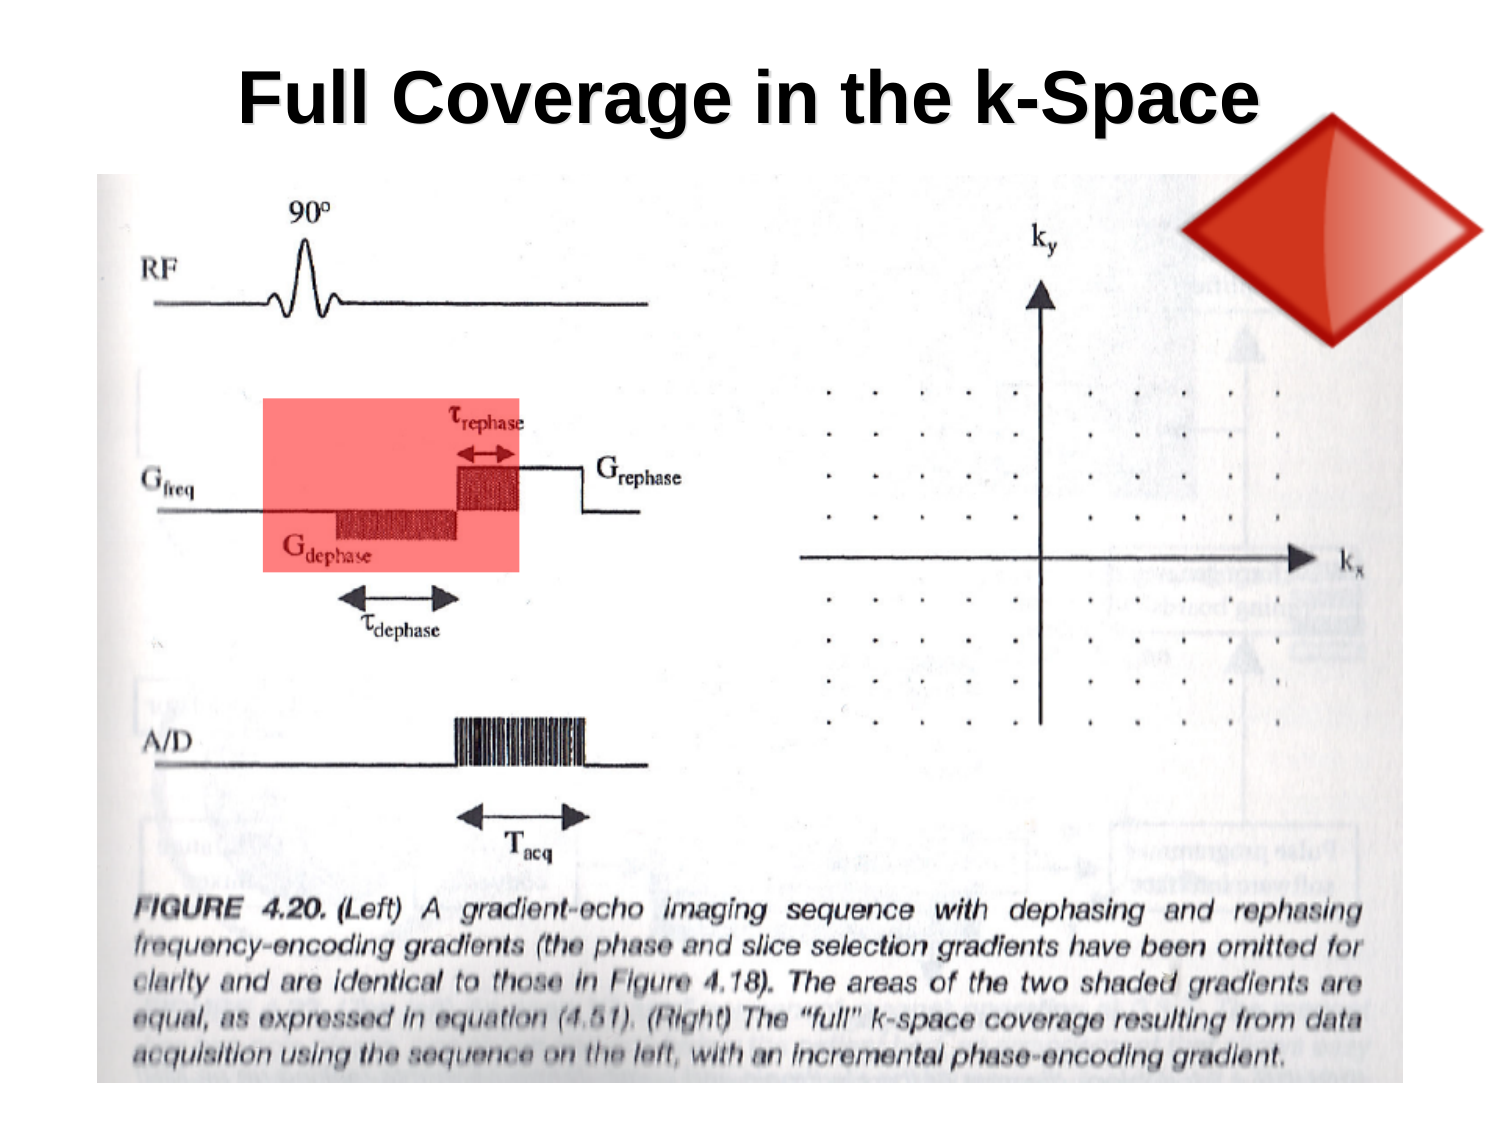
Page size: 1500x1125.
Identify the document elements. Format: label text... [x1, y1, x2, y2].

title Full Coverage in the k-Space [24, 24, 1476, 163]
picture [97, 62, 1500, 1083]
